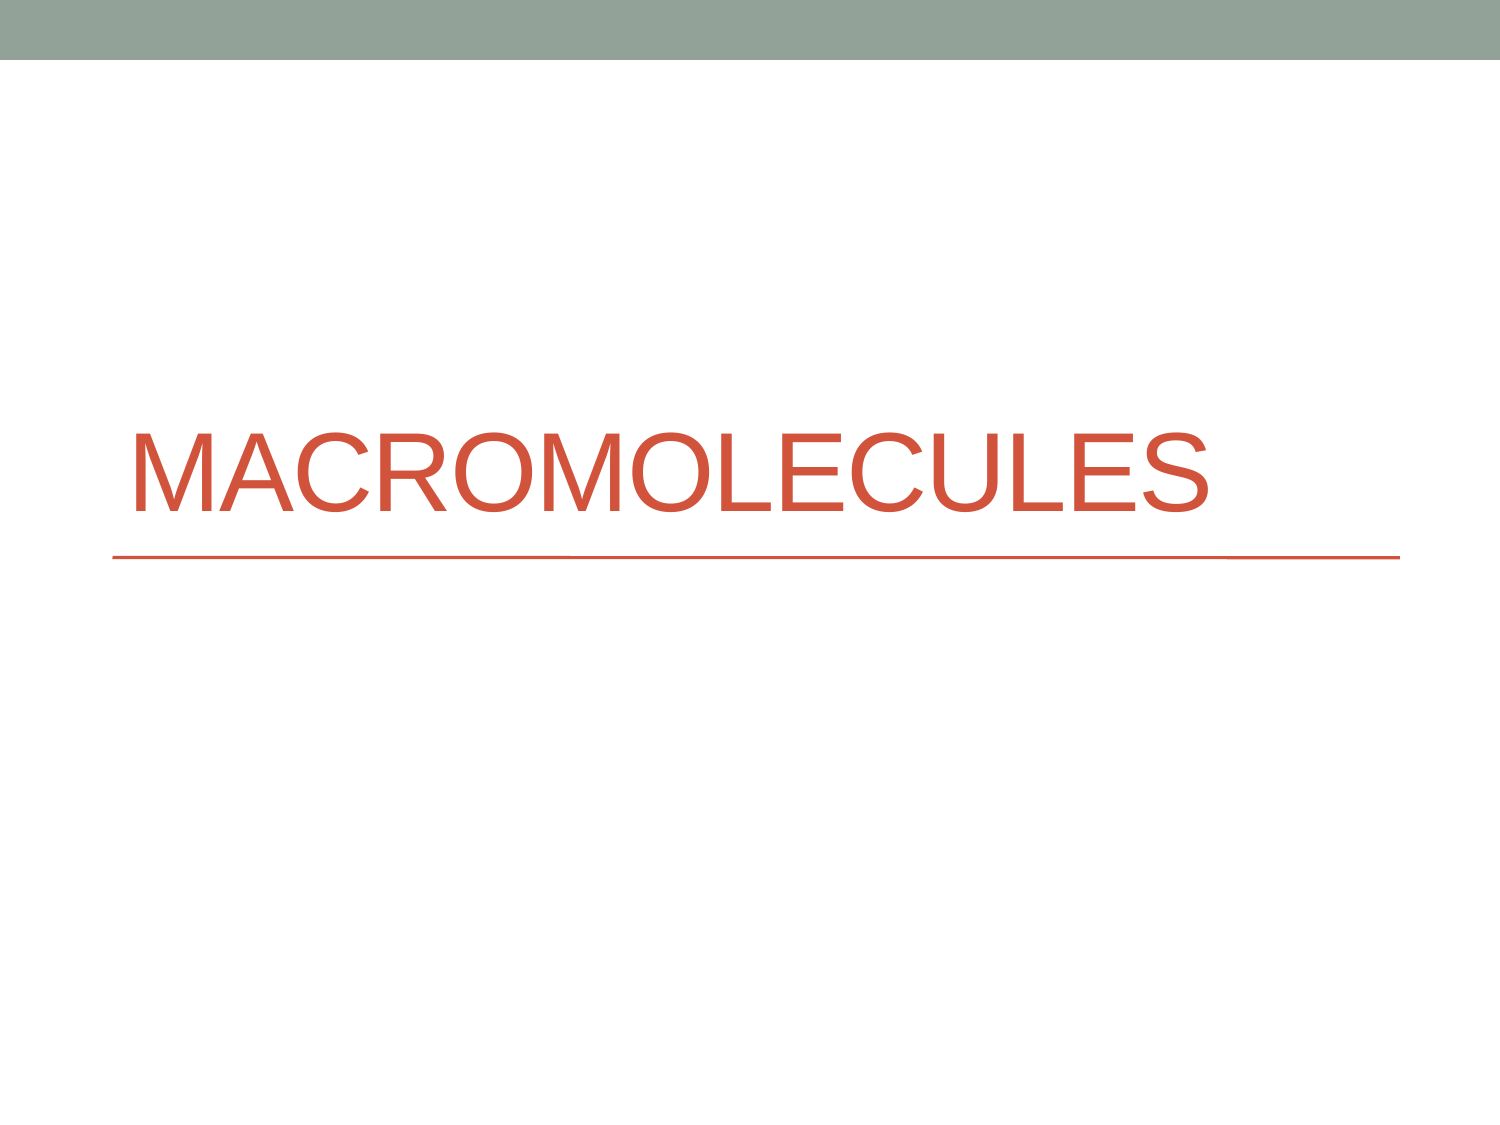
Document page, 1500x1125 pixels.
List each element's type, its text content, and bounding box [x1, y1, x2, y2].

title Macromolecules [112, 224, 1400, 542]
